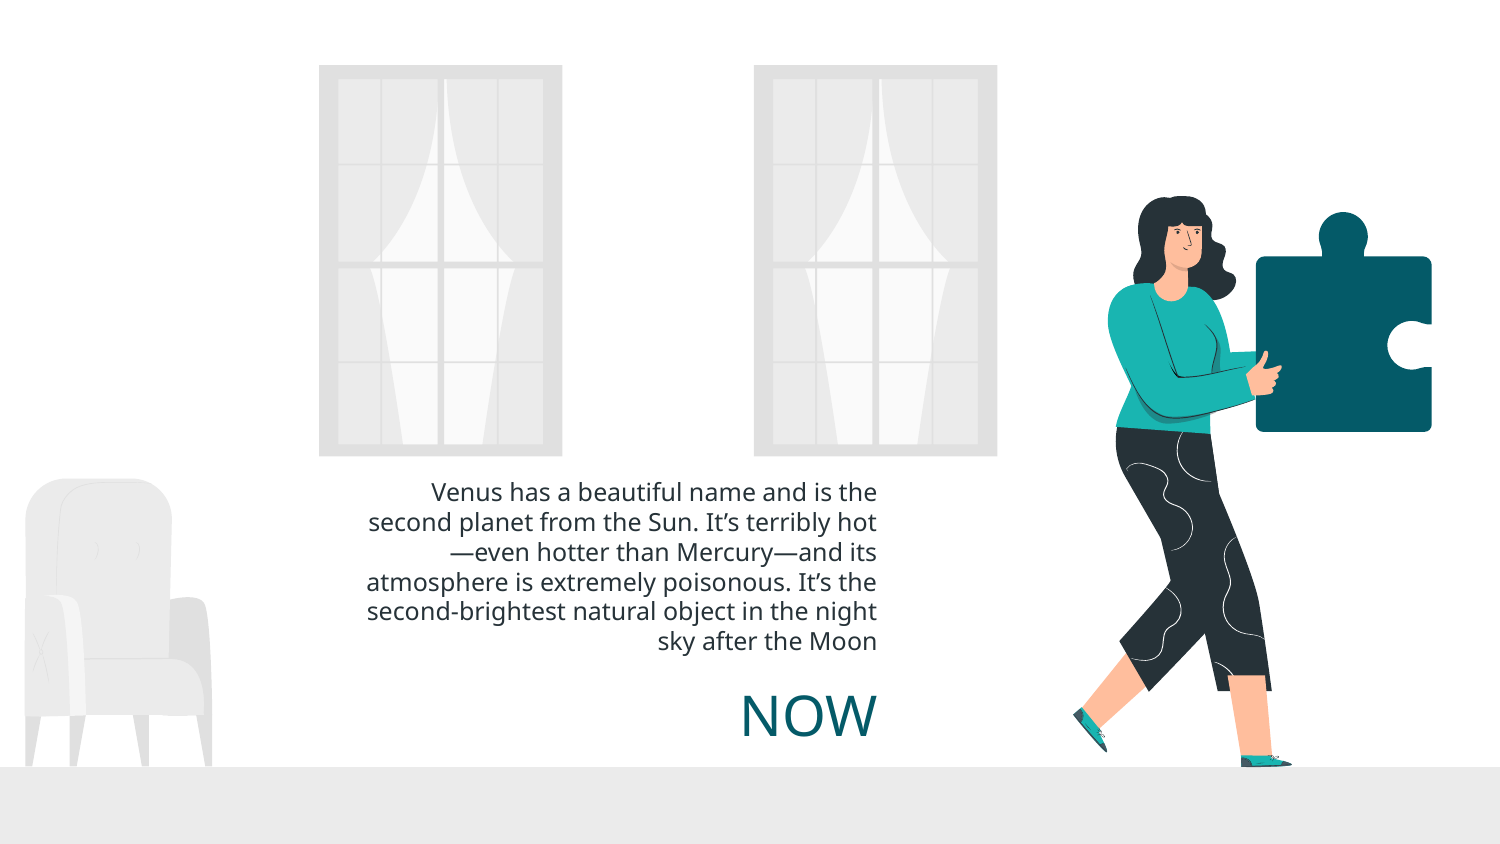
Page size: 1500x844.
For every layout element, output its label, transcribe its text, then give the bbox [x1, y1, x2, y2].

title NOW [333, 671, 893, 756]
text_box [1072, 195, 1432, 768]
subtitle Venus has a beautiful name and is the second planet from the Sun. It’s terribly hot—even hotter than Mercury—and its atmosphere is extremely poisonous. It’s the second-brightest natural object in the night sky after the Moon [333, 481, 893, 671]
